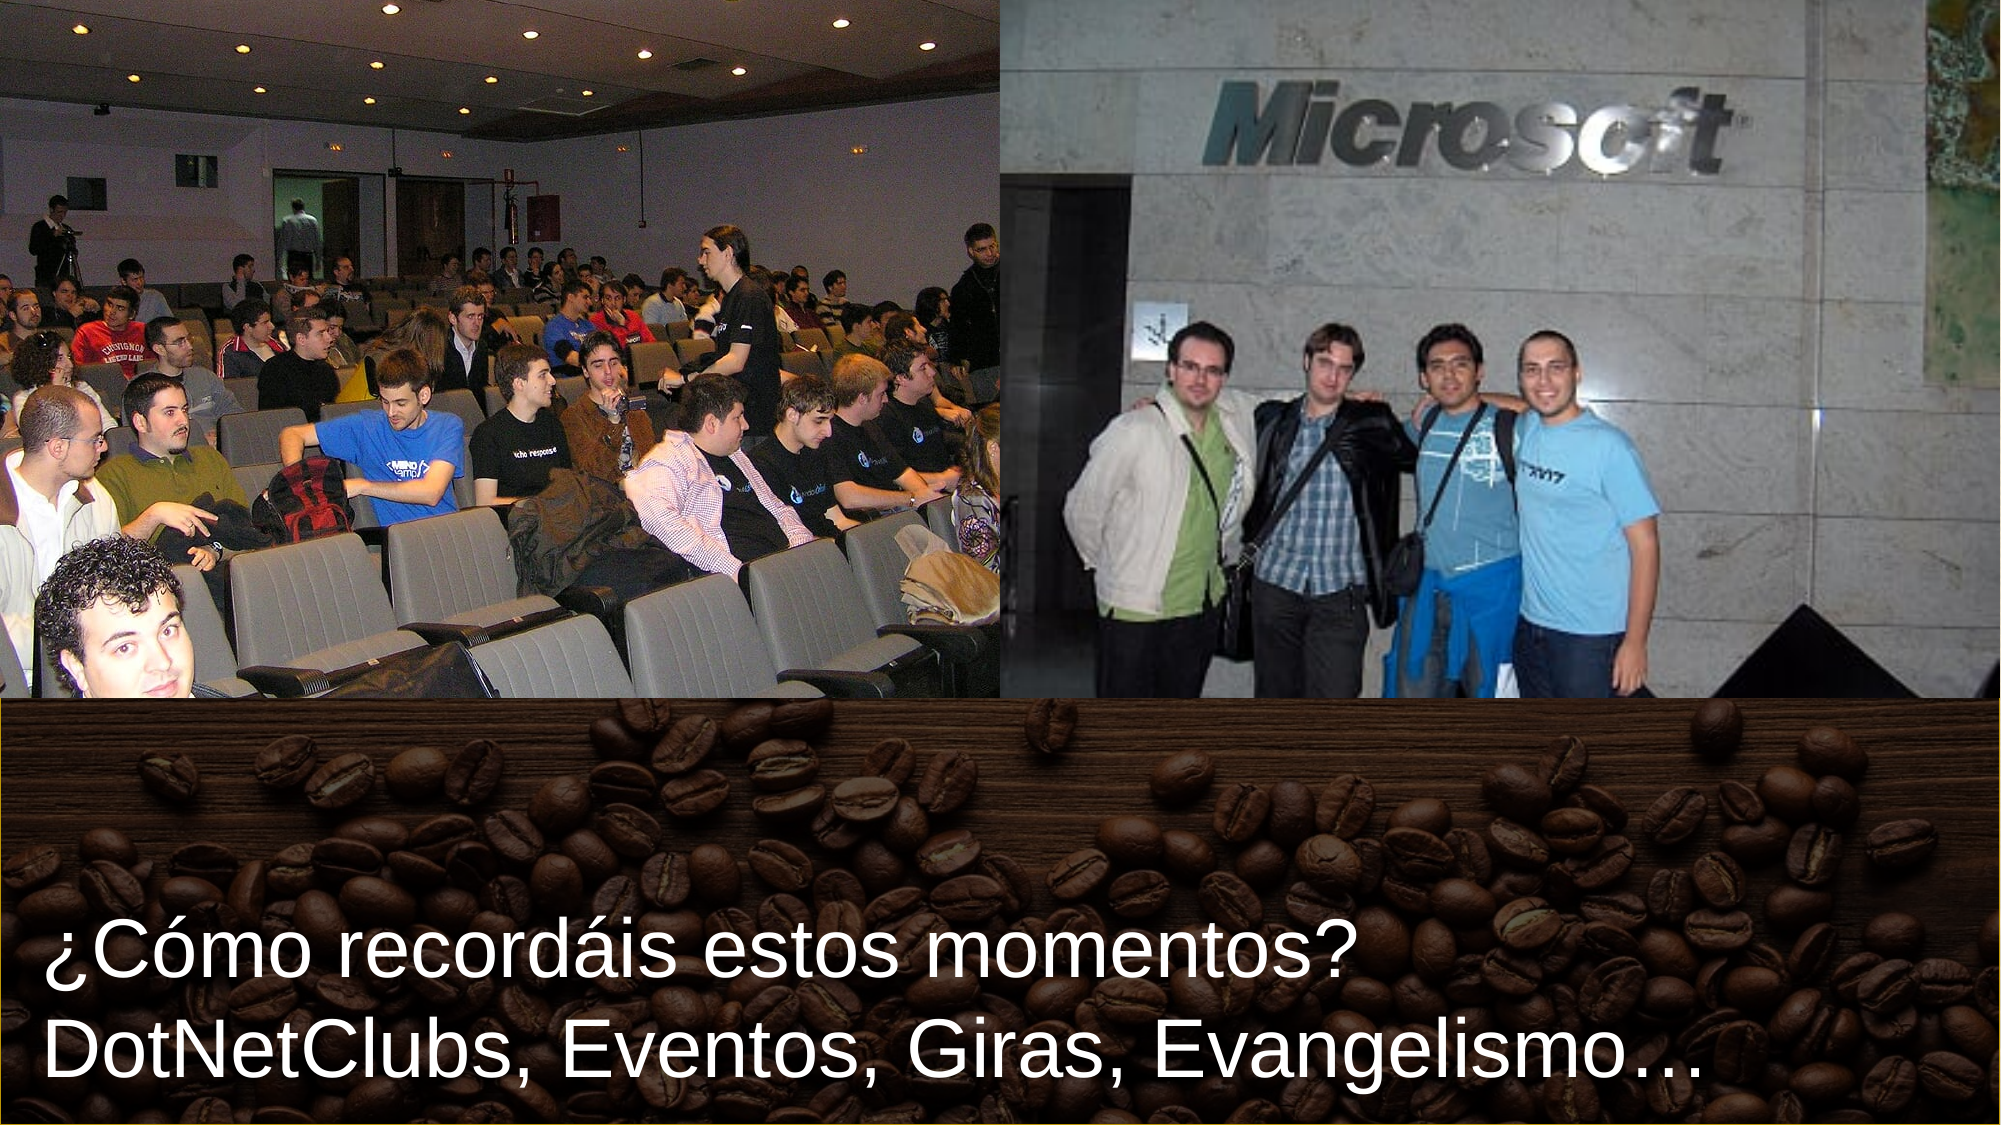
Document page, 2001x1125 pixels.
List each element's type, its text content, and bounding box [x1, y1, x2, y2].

text_box ¿Cómo recordáis estos momentos? DotNetClubs, Eventos, Giras, Evangelismo… [26, 887, 1728, 1102]
picture [0, 0, 2000, 1124]
